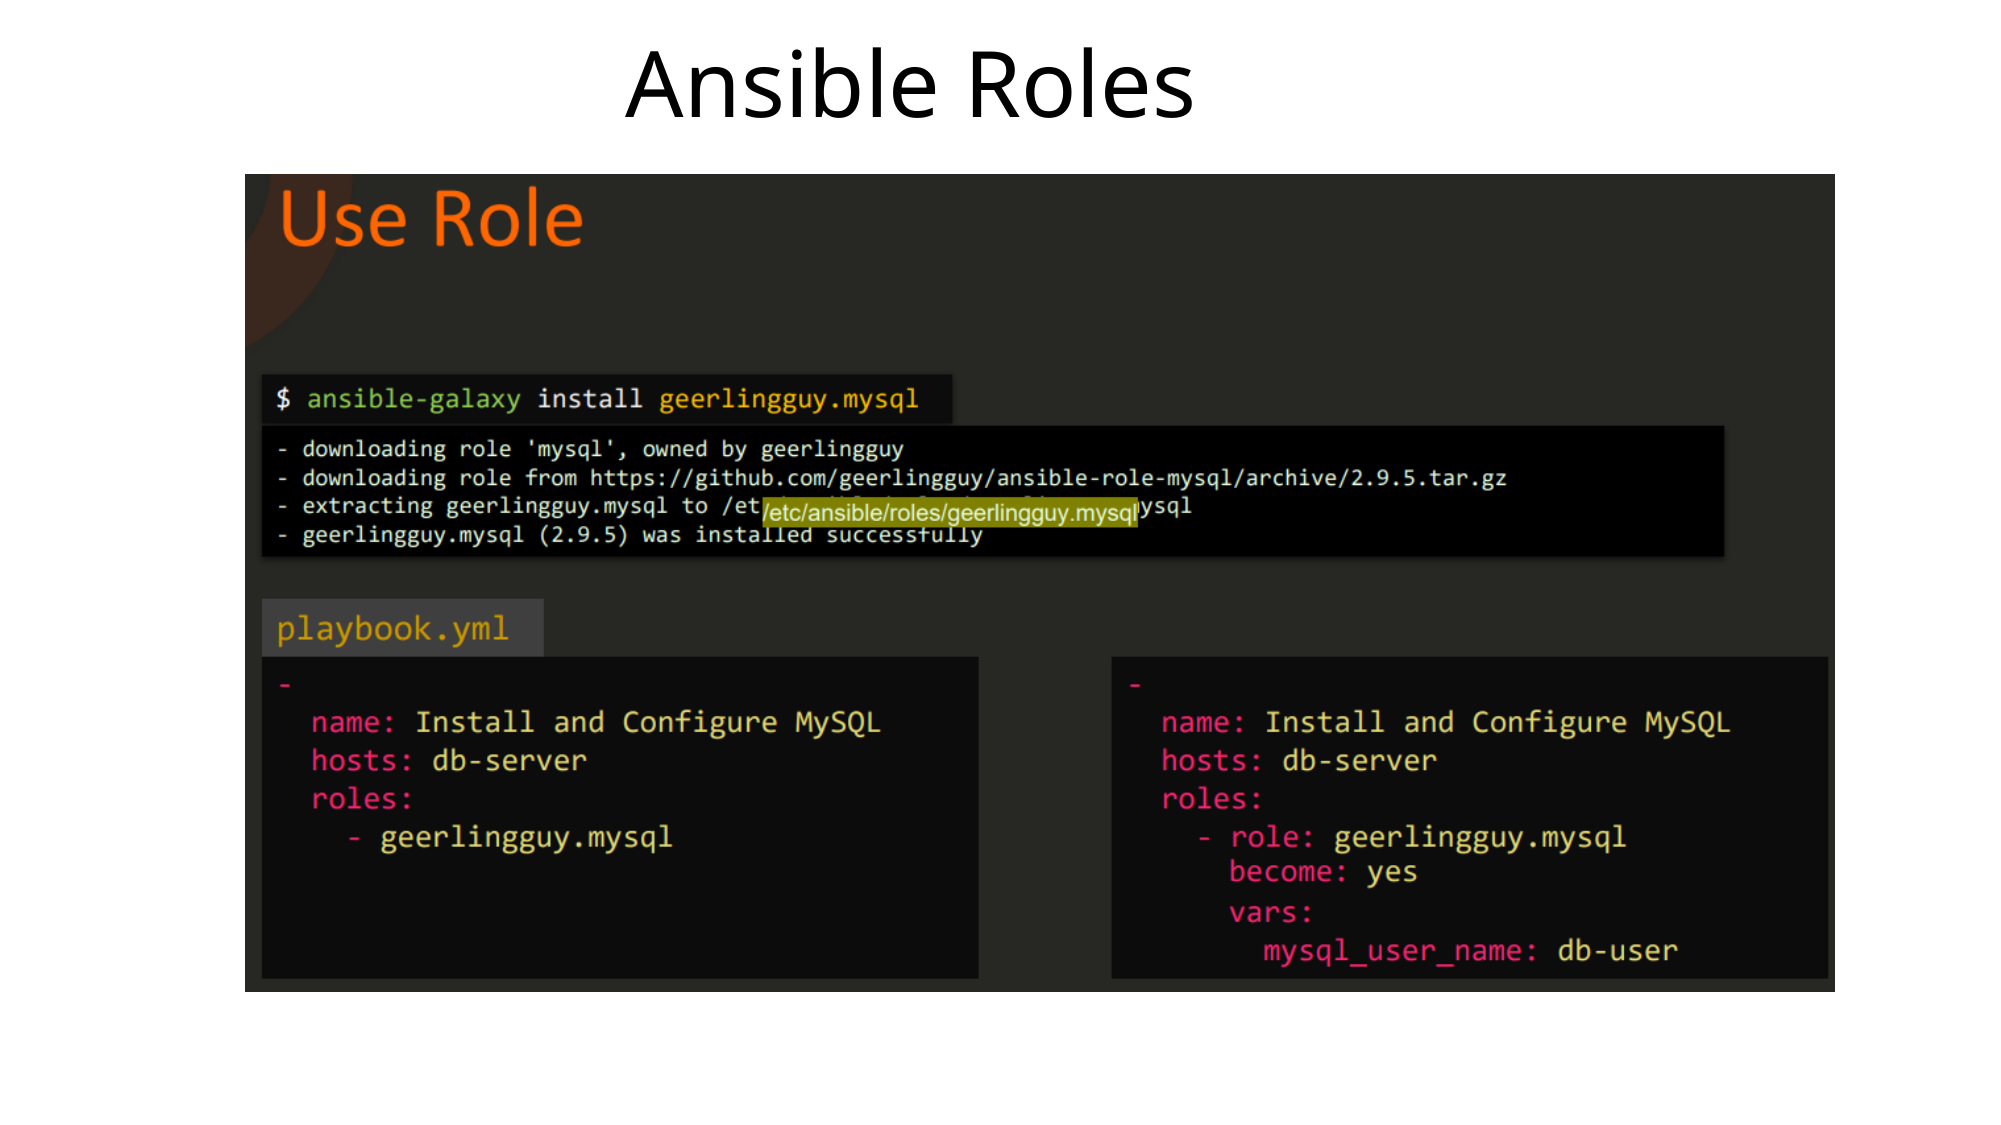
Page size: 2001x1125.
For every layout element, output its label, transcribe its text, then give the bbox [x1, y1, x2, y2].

title Ansible Roles [161, 26, 1662, 146]
picture [245, 174, 1836, 992]
